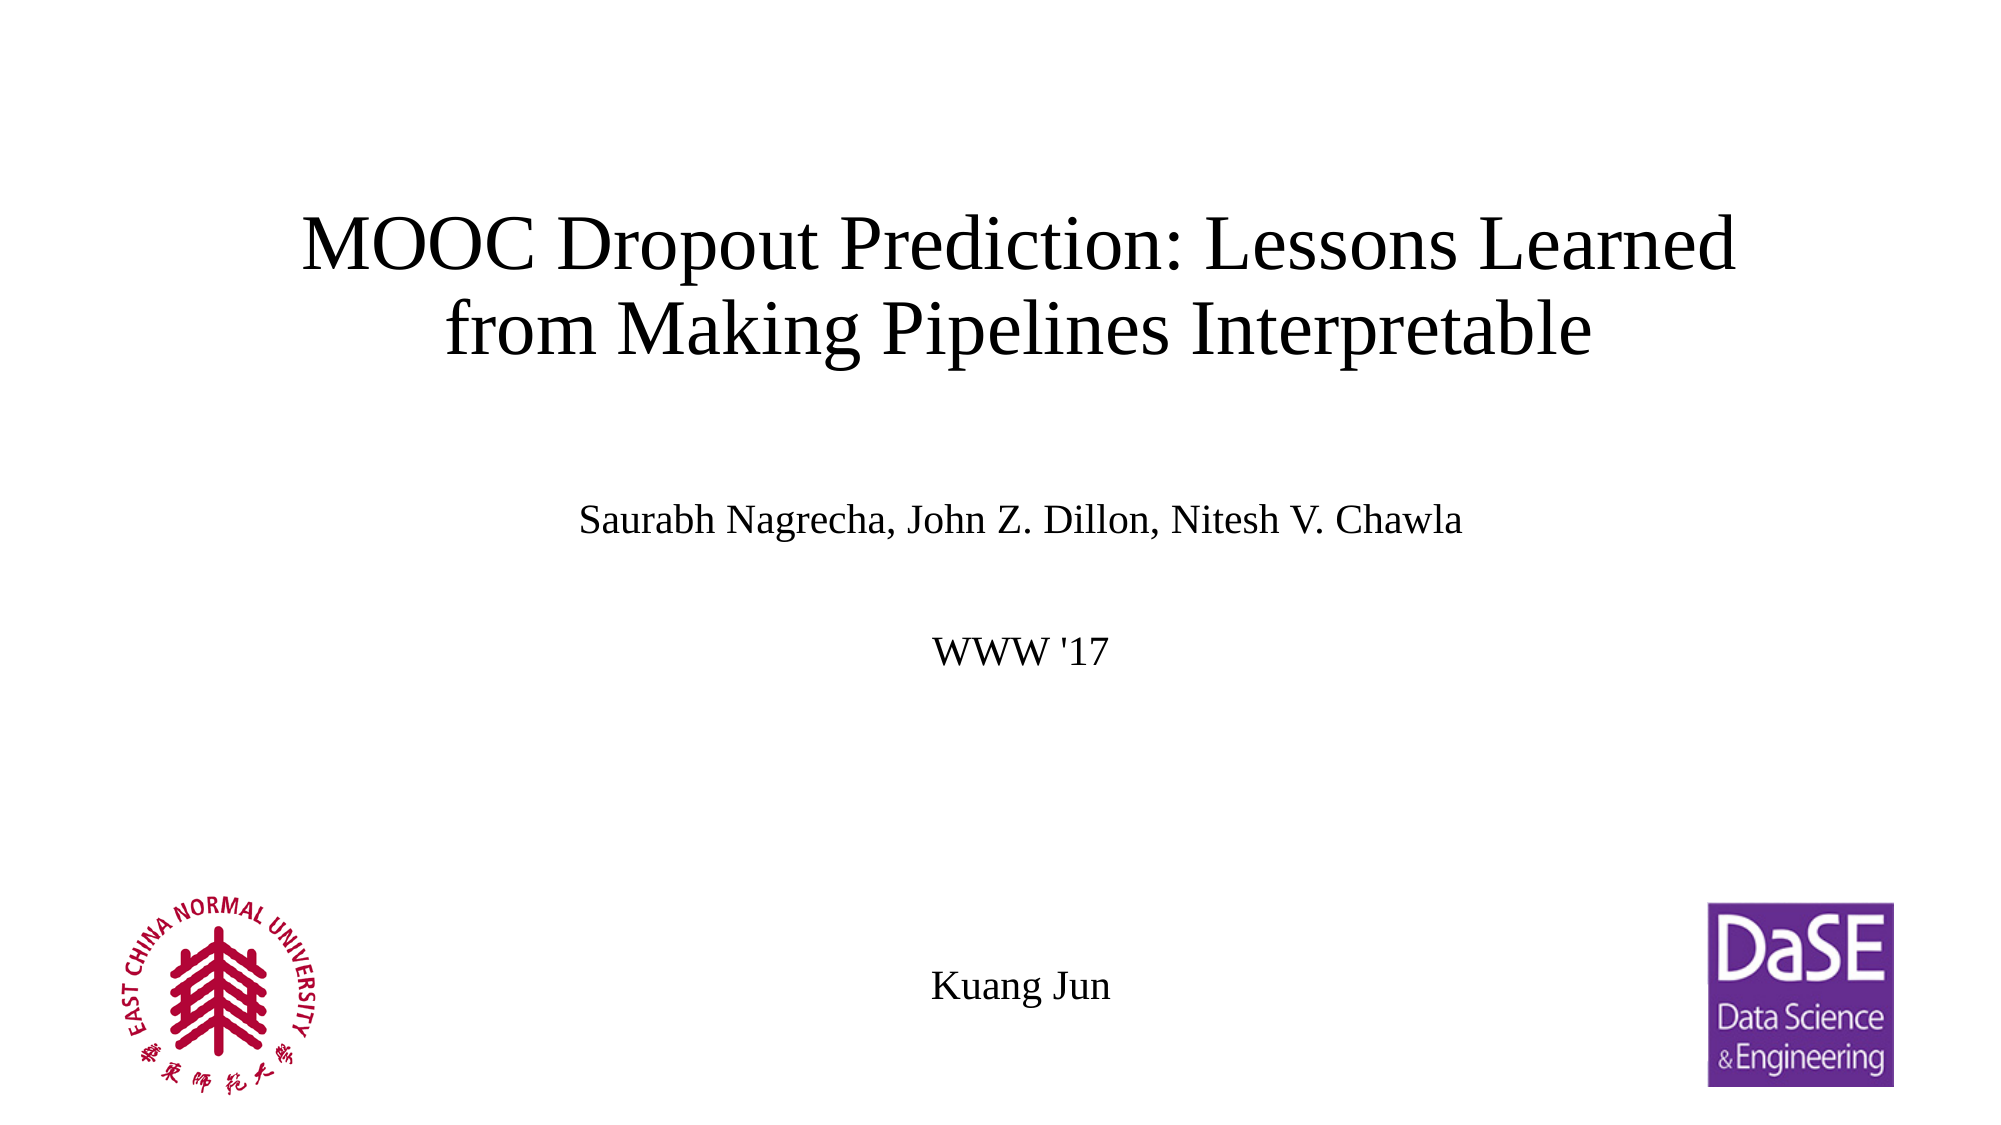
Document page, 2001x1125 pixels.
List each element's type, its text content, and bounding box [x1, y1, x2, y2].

subtitle Kuang Jun [320, 956, 1707, 1033]
picture [114, 891, 320, 1098]
text_box Saurabh Nagrecha, John Z. Dillon, Nitesh V. Chawla WWW '17 [359, 490, 1683, 682]
picture [1707, 902, 1894, 1088]
title MOOC Dropout Prediction: Lessons Learned from Making Pipelines Interpretable [268, 115, 1770, 380]
